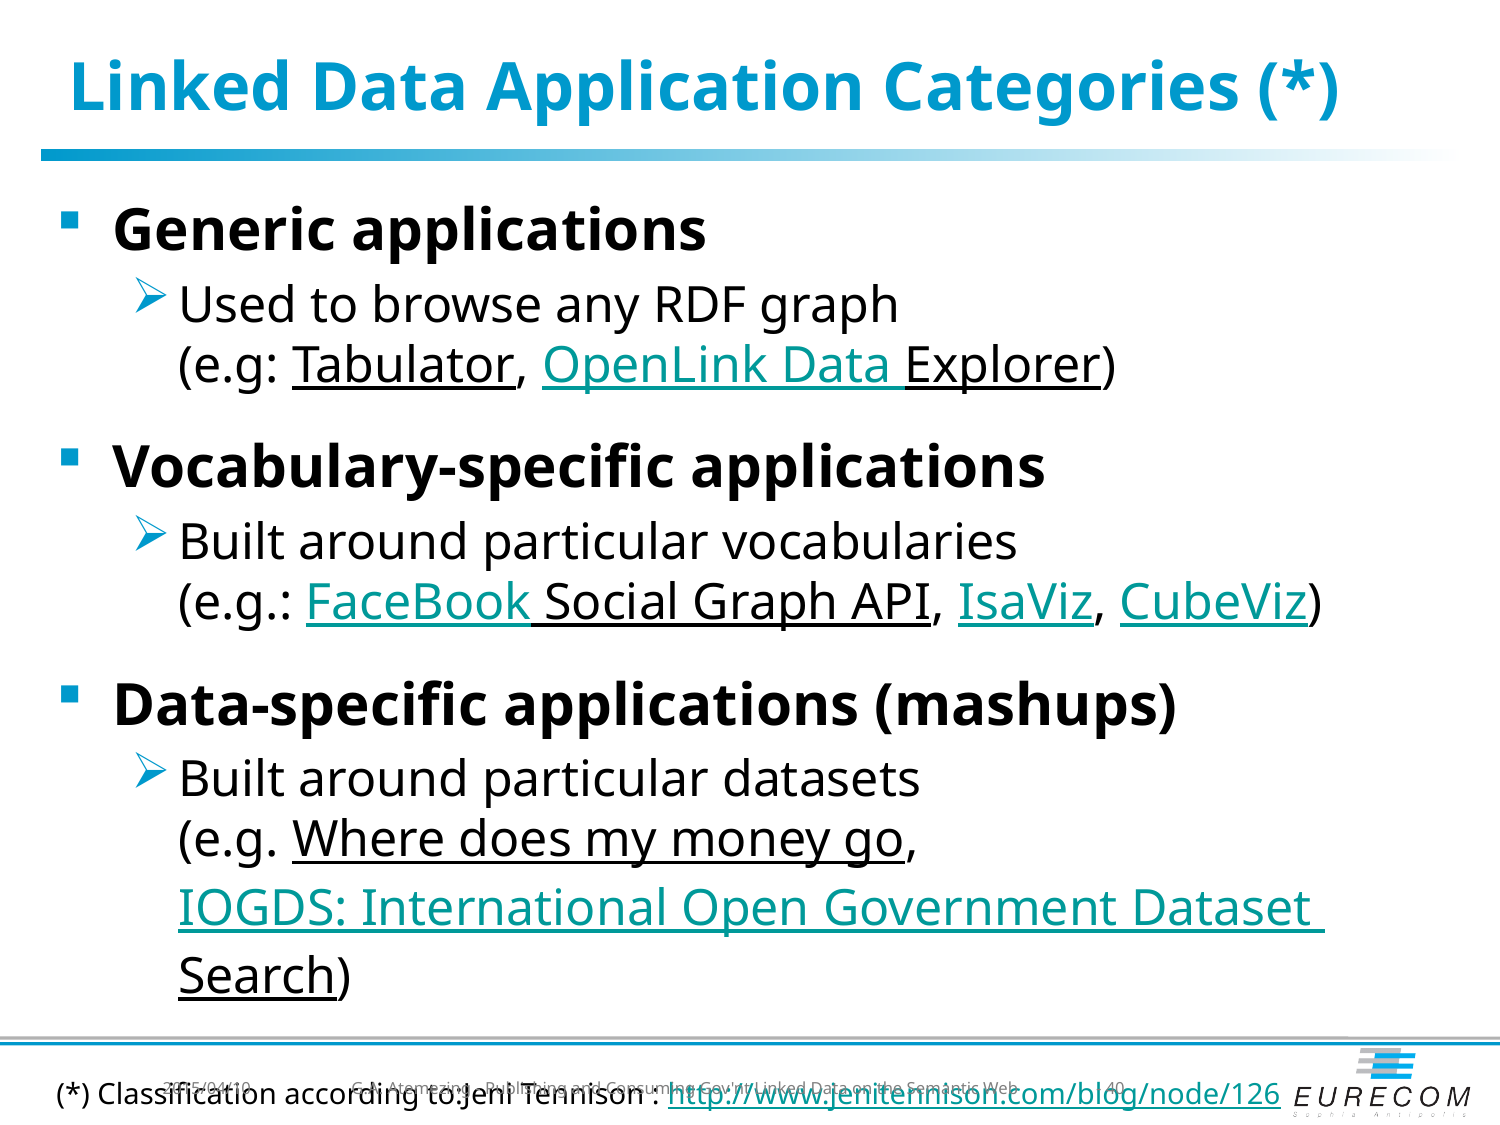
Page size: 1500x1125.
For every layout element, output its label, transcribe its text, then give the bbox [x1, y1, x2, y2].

picture [1293, 1048, 1477, 1118]
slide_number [147, 1070, 325, 1103]
list Generic applications Used to browse any RDF graph (e.g: Tabulator, OpenLink Data Explorer) Vocabulary-specific applications Built around particular vocabularies (e.g.: FaceBook Social Graph API, IsaViz, CubeViz) Data-specific applications (mashups) Built around particular datasets (e.g. Where does my money go, IOGDS: International Open Government Dataset Search) (*) Classification according to:Jeni Tennison : http://www.jenitennison.com/blog/node/126 [40, 184, 1460, 1024]
slide_number - 40 [1080, 1070, 1200, 1103]
title Linked Data Application Categories (*) [52, 30, 1460, 138]
footer G.A. Atemezing - Publishing and Consuming Gov'nt Linked Data on the Semantic Web [336, 1070, 1069, 1107]
